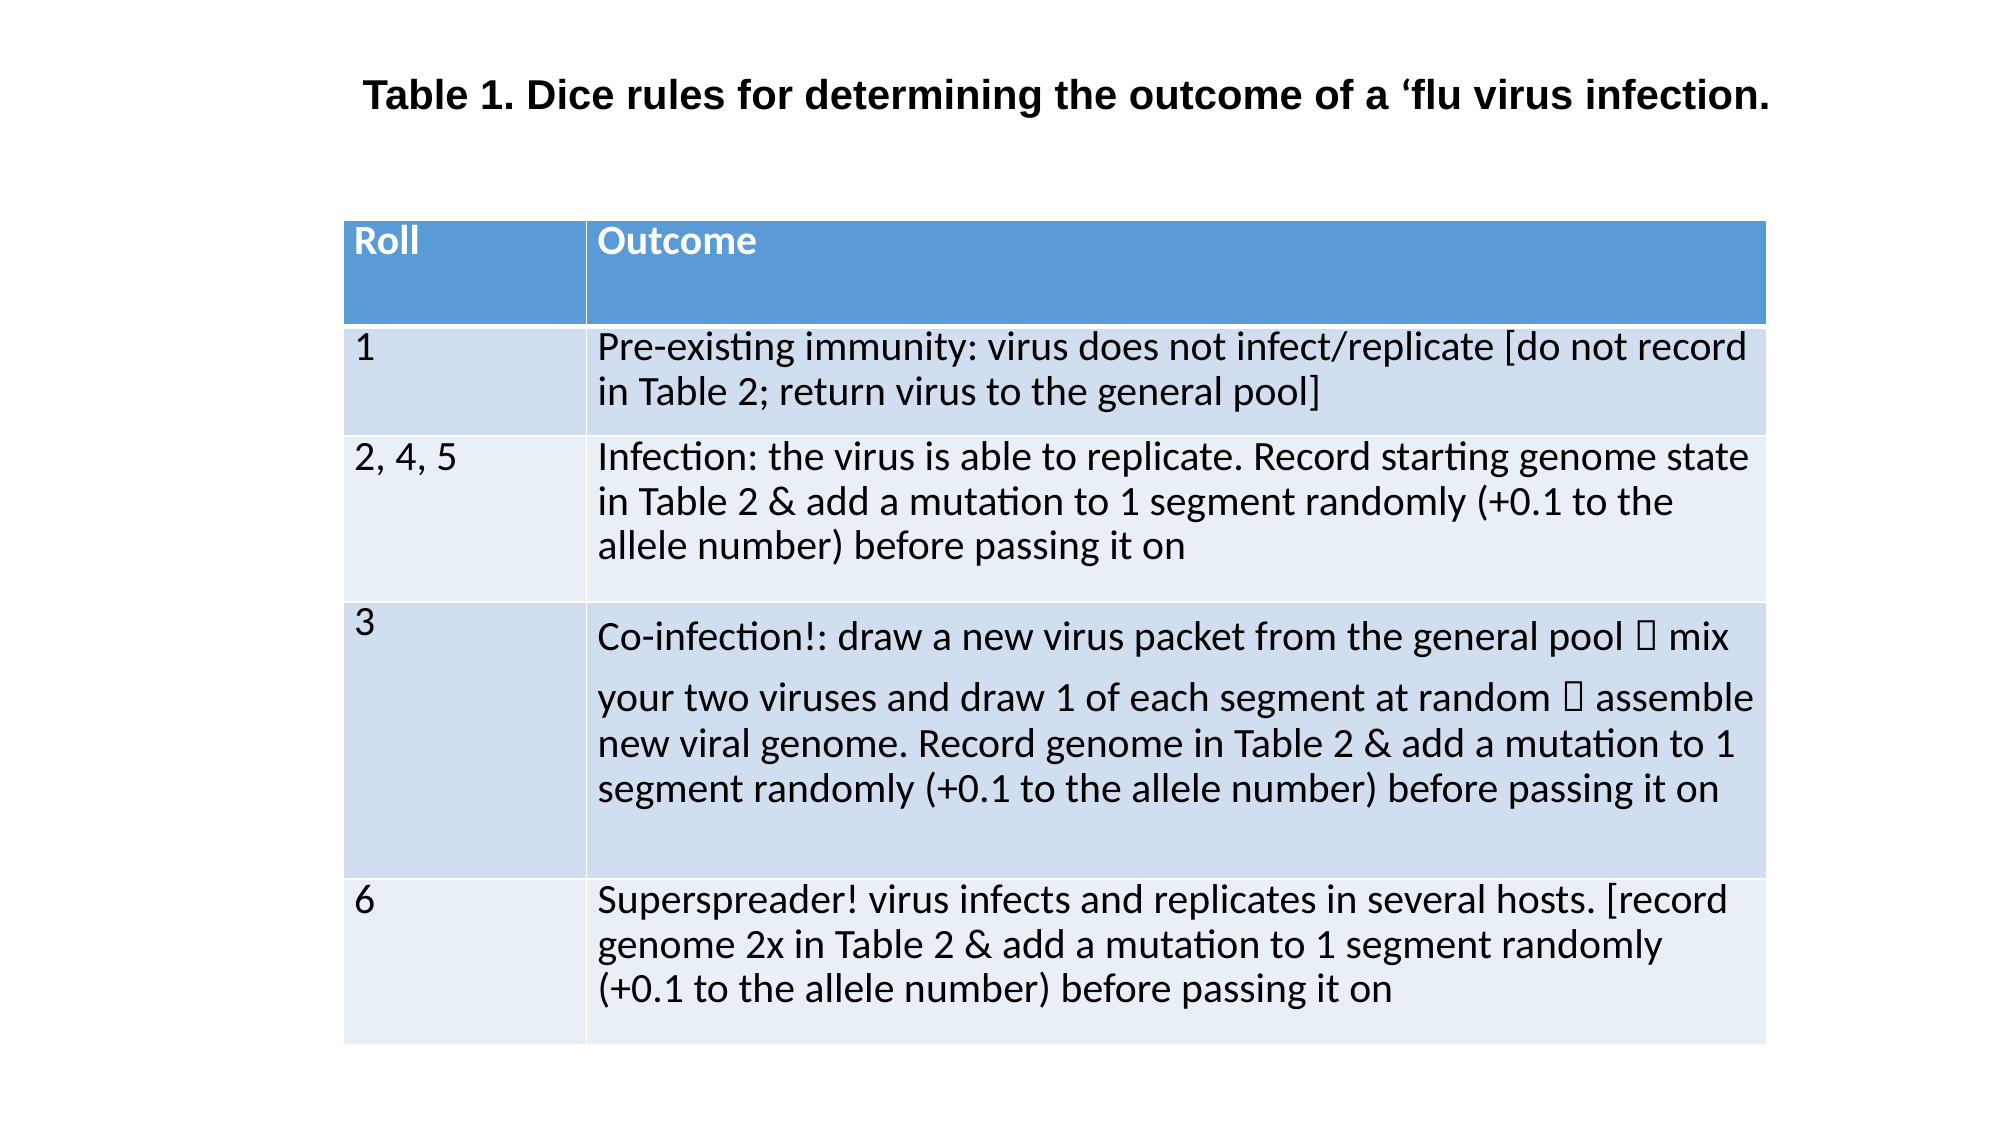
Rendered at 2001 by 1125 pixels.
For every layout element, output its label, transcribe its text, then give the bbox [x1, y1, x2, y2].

table_header Outcome [587, 221, 1766, 324]
table_cell Co-infection!: draw a new virus packet from the general pool  mix your two viruses and draw 1 of each segment at random  assemble new viral genome. Record genome in Table 2 & add a mutation to 1 segment randomly (+0.1 to the allele number) before passing it on [587, 603, 1766, 878]
table_cell Infection: the virus is able to replicate. Record starting genome state in Table 2 & add a mutation to 1 segment randomly (+0.1 to the allele number) before passing it on [587, 437, 1766, 601]
table_cell 6 [344, 880, 586, 1044]
table_cell 1 [344, 329, 586, 435]
table_cell Pre-existing immunity: virus does not infect/replicate [do not record in Table 2; return virus to the general pool] [587, 329, 1766, 435]
text_box Table 1. Dice rules for determining the outcome of a ‘flu virus infection. [347, 60, 1786, 206]
table_cell 2, 4, 5 [344, 437, 586, 601]
table_cell 3 [344, 603, 586, 878]
table_cell Superspreader! virus infects and replicates in several hosts. [record genome 2x in Table 2 & add a mutation to 1 segment randomly (+0.1 to the allele number) before passing it on [587, 880, 1766, 1044]
table_header Roll [344, 221, 586, 324]
